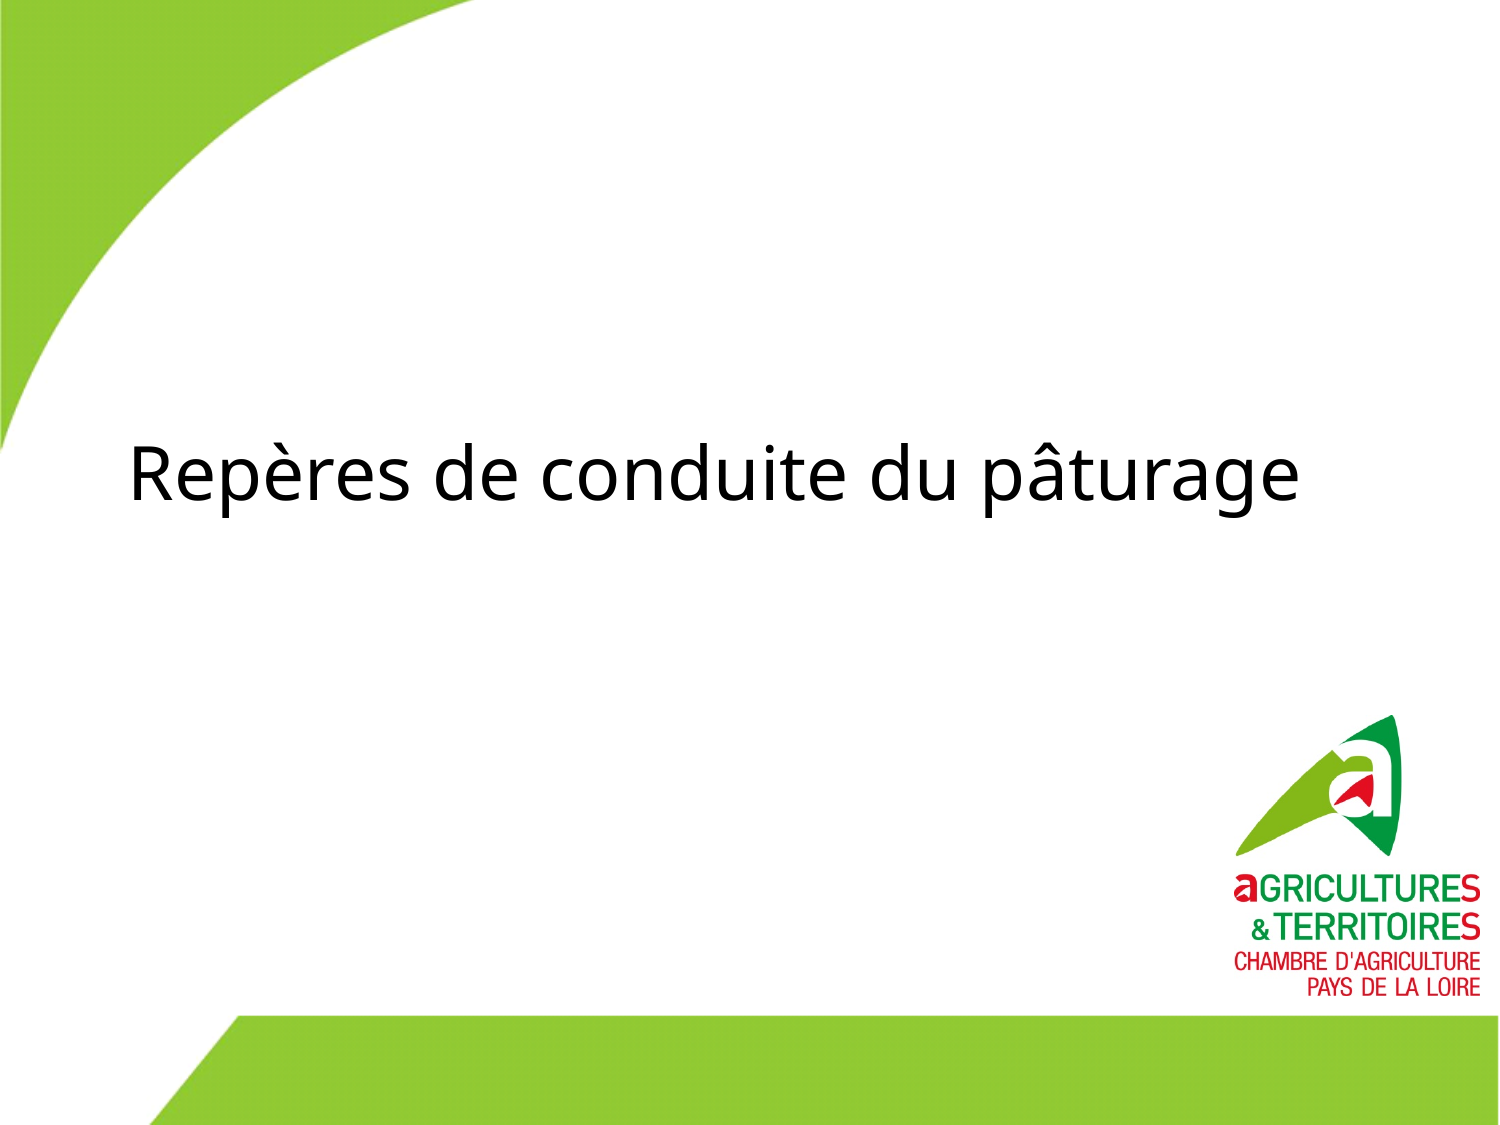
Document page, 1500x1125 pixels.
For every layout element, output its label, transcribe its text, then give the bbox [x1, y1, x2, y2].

title Repères de conduite du pâturage [112, 349, 1388, 591]
picture [0, 0, 1500, 1125]
